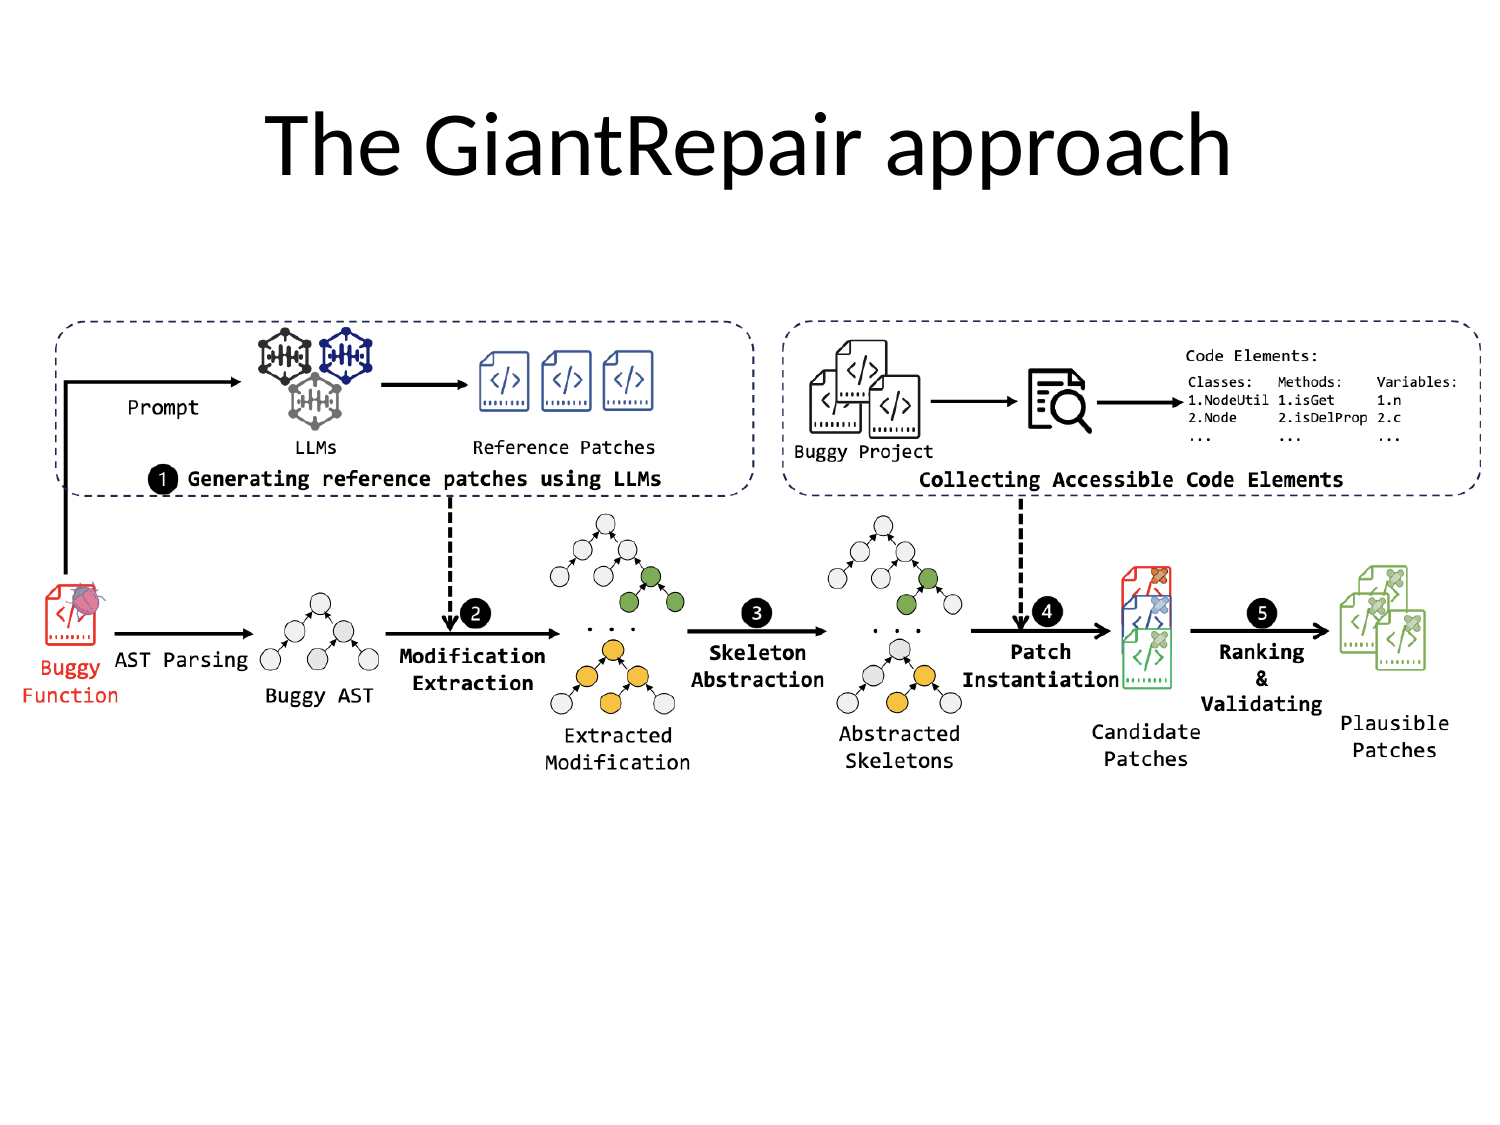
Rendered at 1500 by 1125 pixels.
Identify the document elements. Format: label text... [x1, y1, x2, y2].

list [0, 286, 1500, 784]
title The GiantRepair approach [75, 45, 1425, 233]
